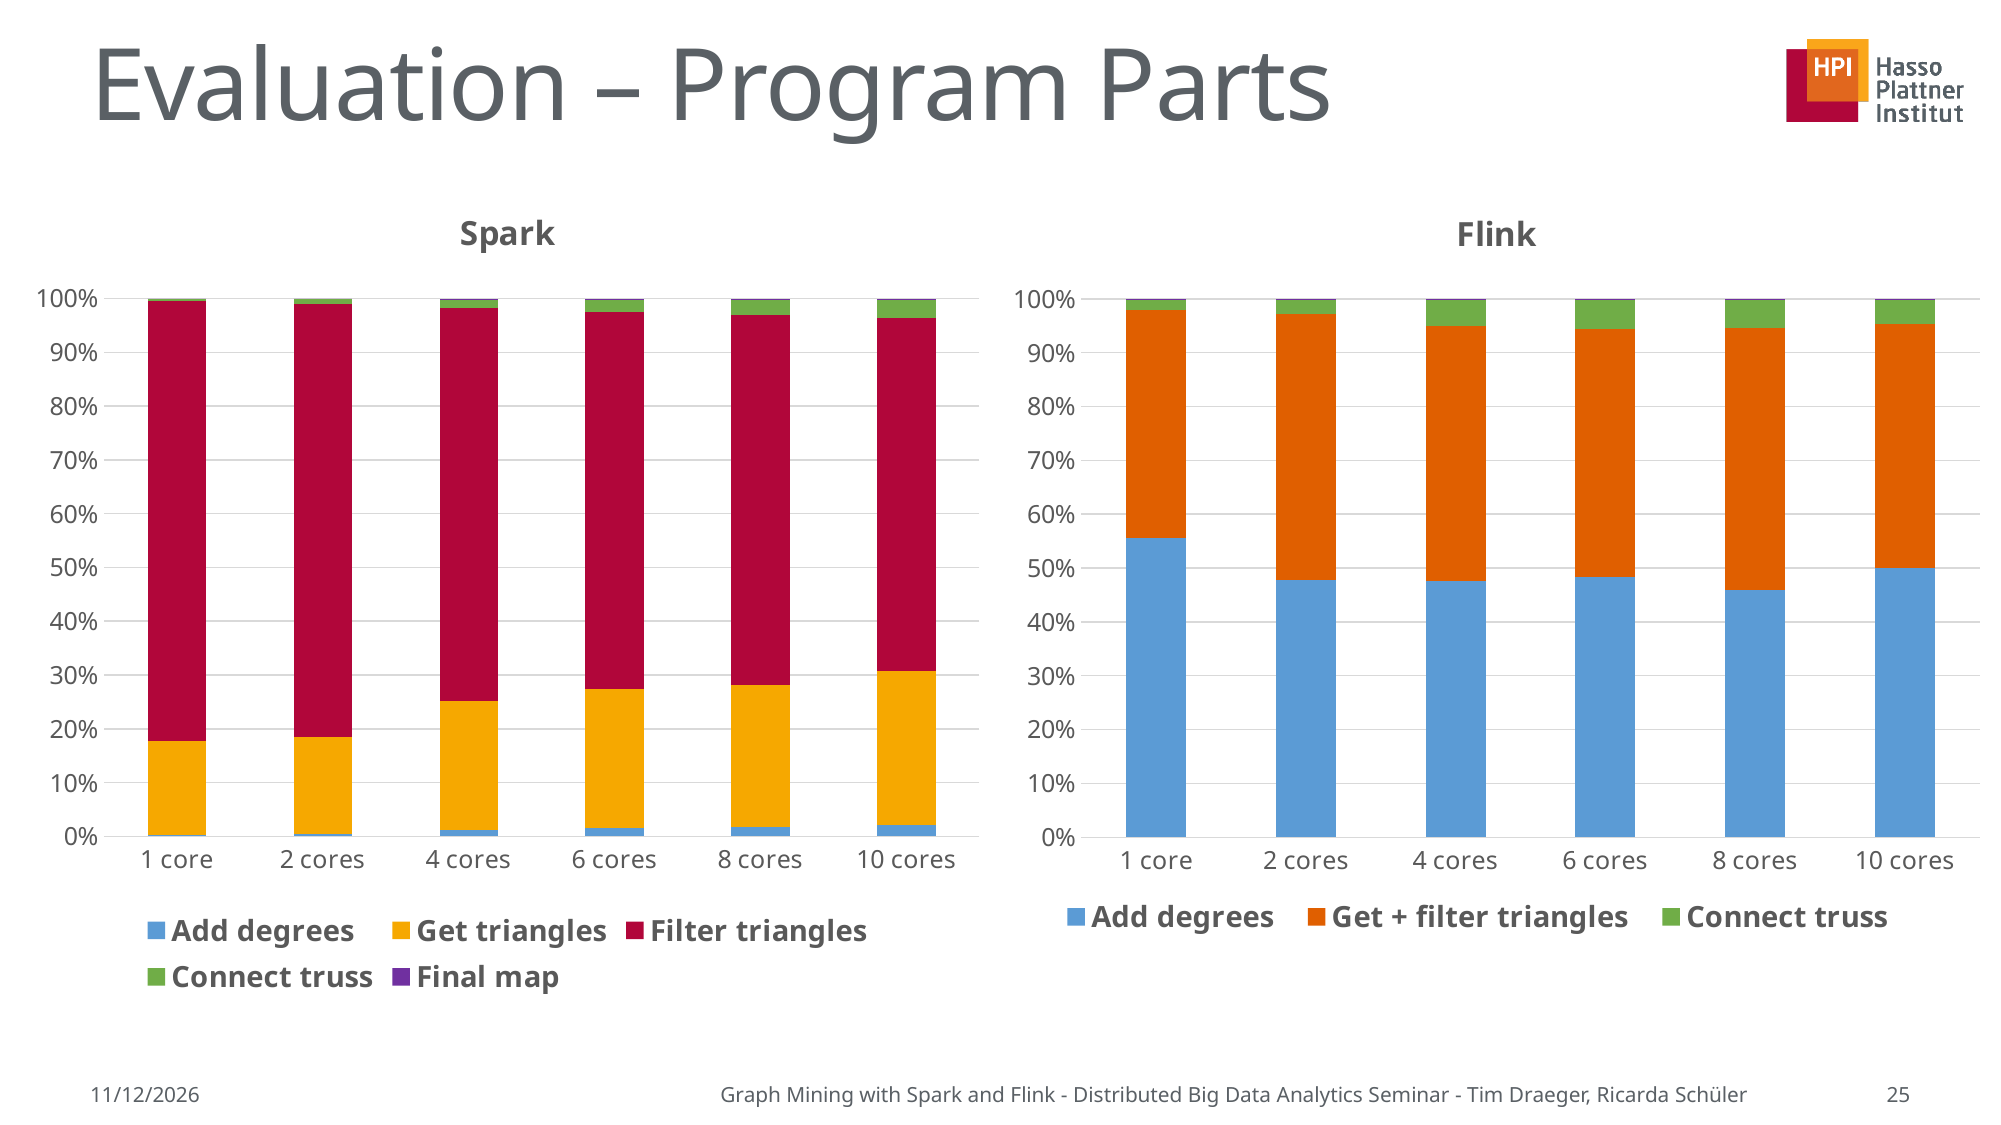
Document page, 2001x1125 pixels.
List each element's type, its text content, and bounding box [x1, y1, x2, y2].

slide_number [75, 1065, 233, 1125]
chart [15, 176, 2000, 1004]
footer Graph Mining with Spark and Flink - Distributed Big Data Analytics Seminar - Tim Draeger, Ricarda Schüler [238, 1065, 1763, 1125]
picture [1784, 35, 1966, 124]
title Evaluation – Program Parts [75, 0, 1732, 149]
slide_number 25 [1768, 1065, 1926, 1125]
